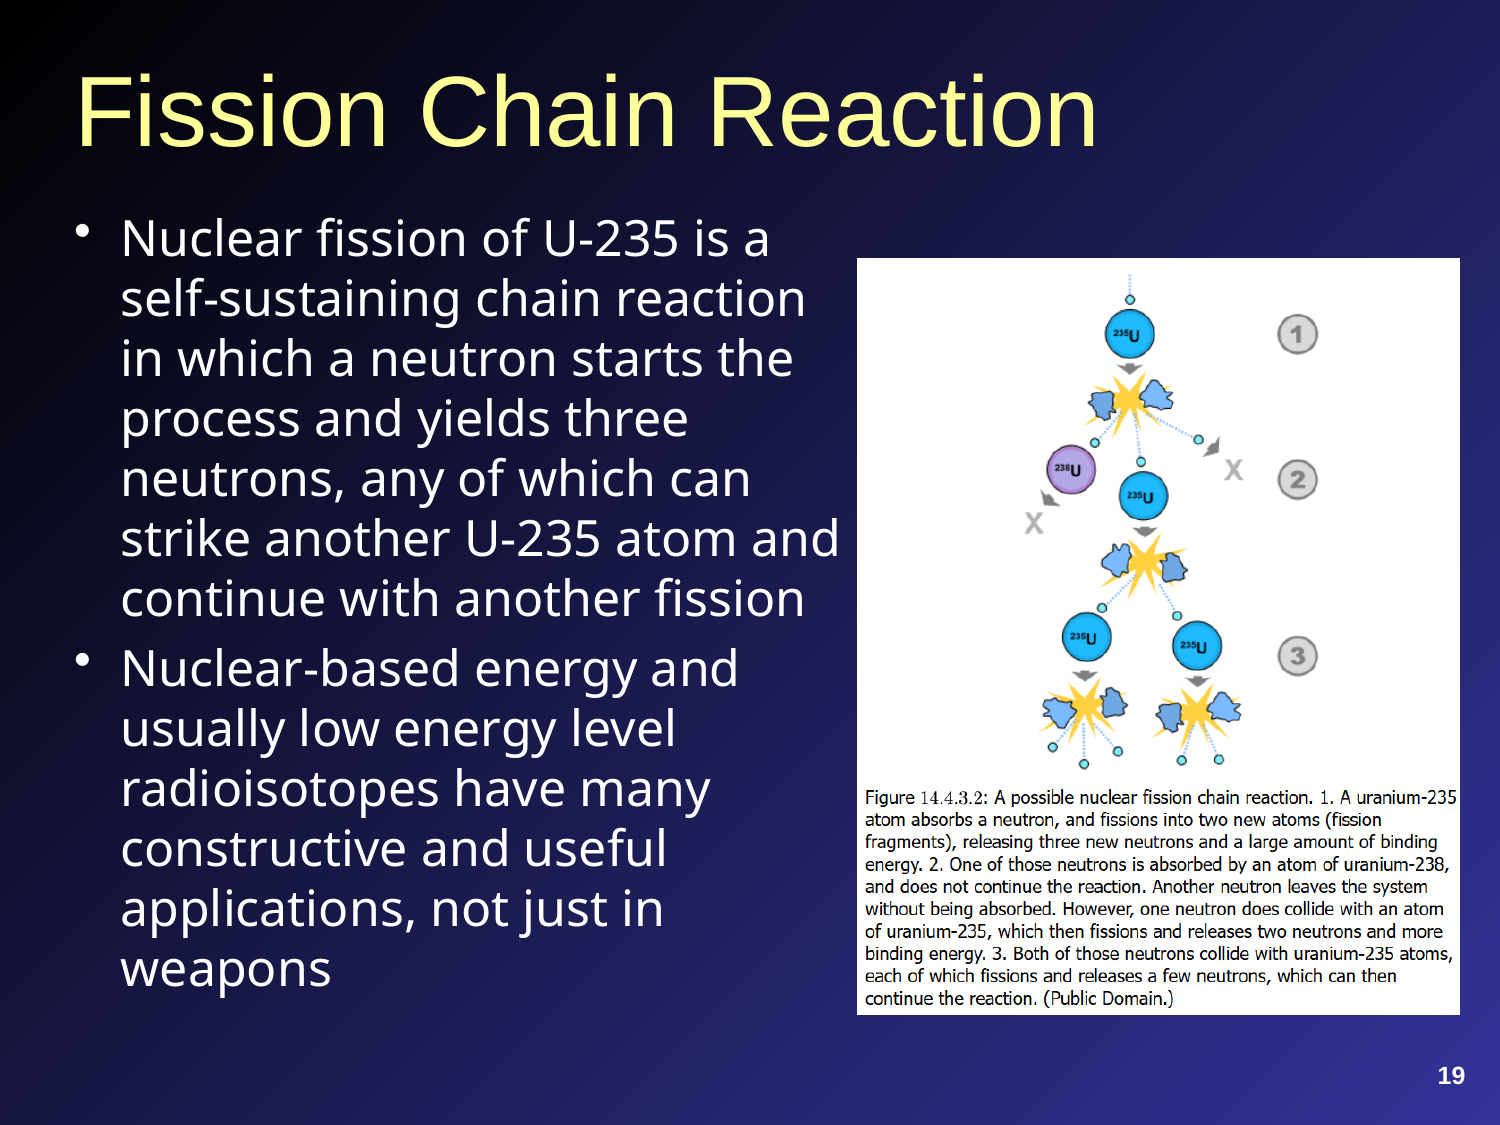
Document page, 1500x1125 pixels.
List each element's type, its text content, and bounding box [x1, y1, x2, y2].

slide_number 19 [1143, 1044, 1481, 1104]
picture [857, 258, 1460, 1015]
title Fission Chain Reaction [58, 38, 1441, 175]
list Nuclear fission of U-235 is a self-sustaining chain reaction in which a neutron starts the process and yields three neutrons, any of which can strike another U-235 atom and continue with another fission Nuclear-based energy and usually low energy level radioisotopes have many constructive and useful applications, not just in weapons [58, 198, 859, 1075]
